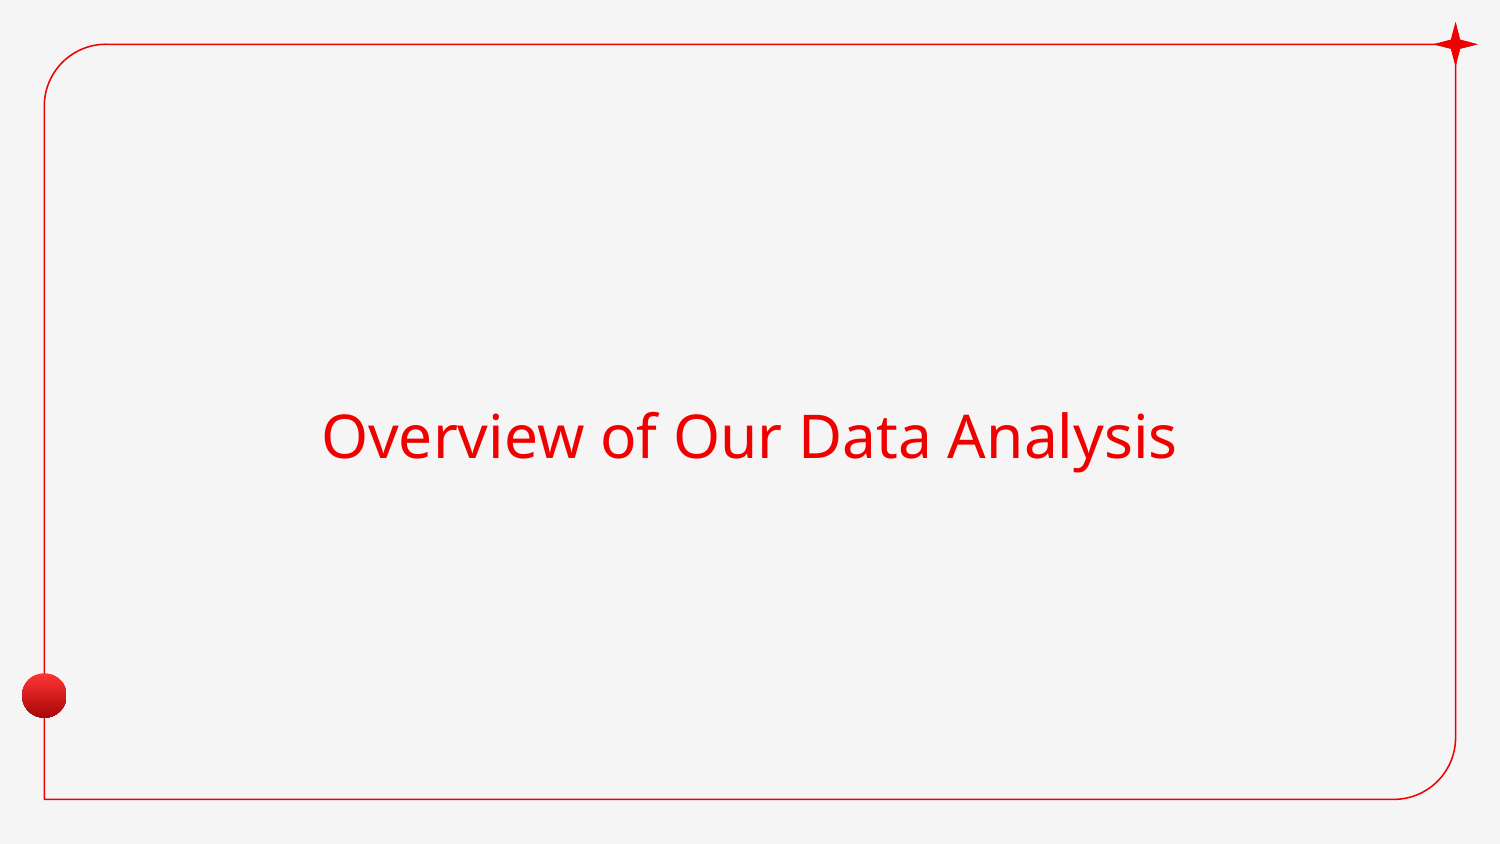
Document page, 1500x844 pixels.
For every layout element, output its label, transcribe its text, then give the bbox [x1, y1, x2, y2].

title Overview of Our Data Analysis [117, 383, 1383, 461]
